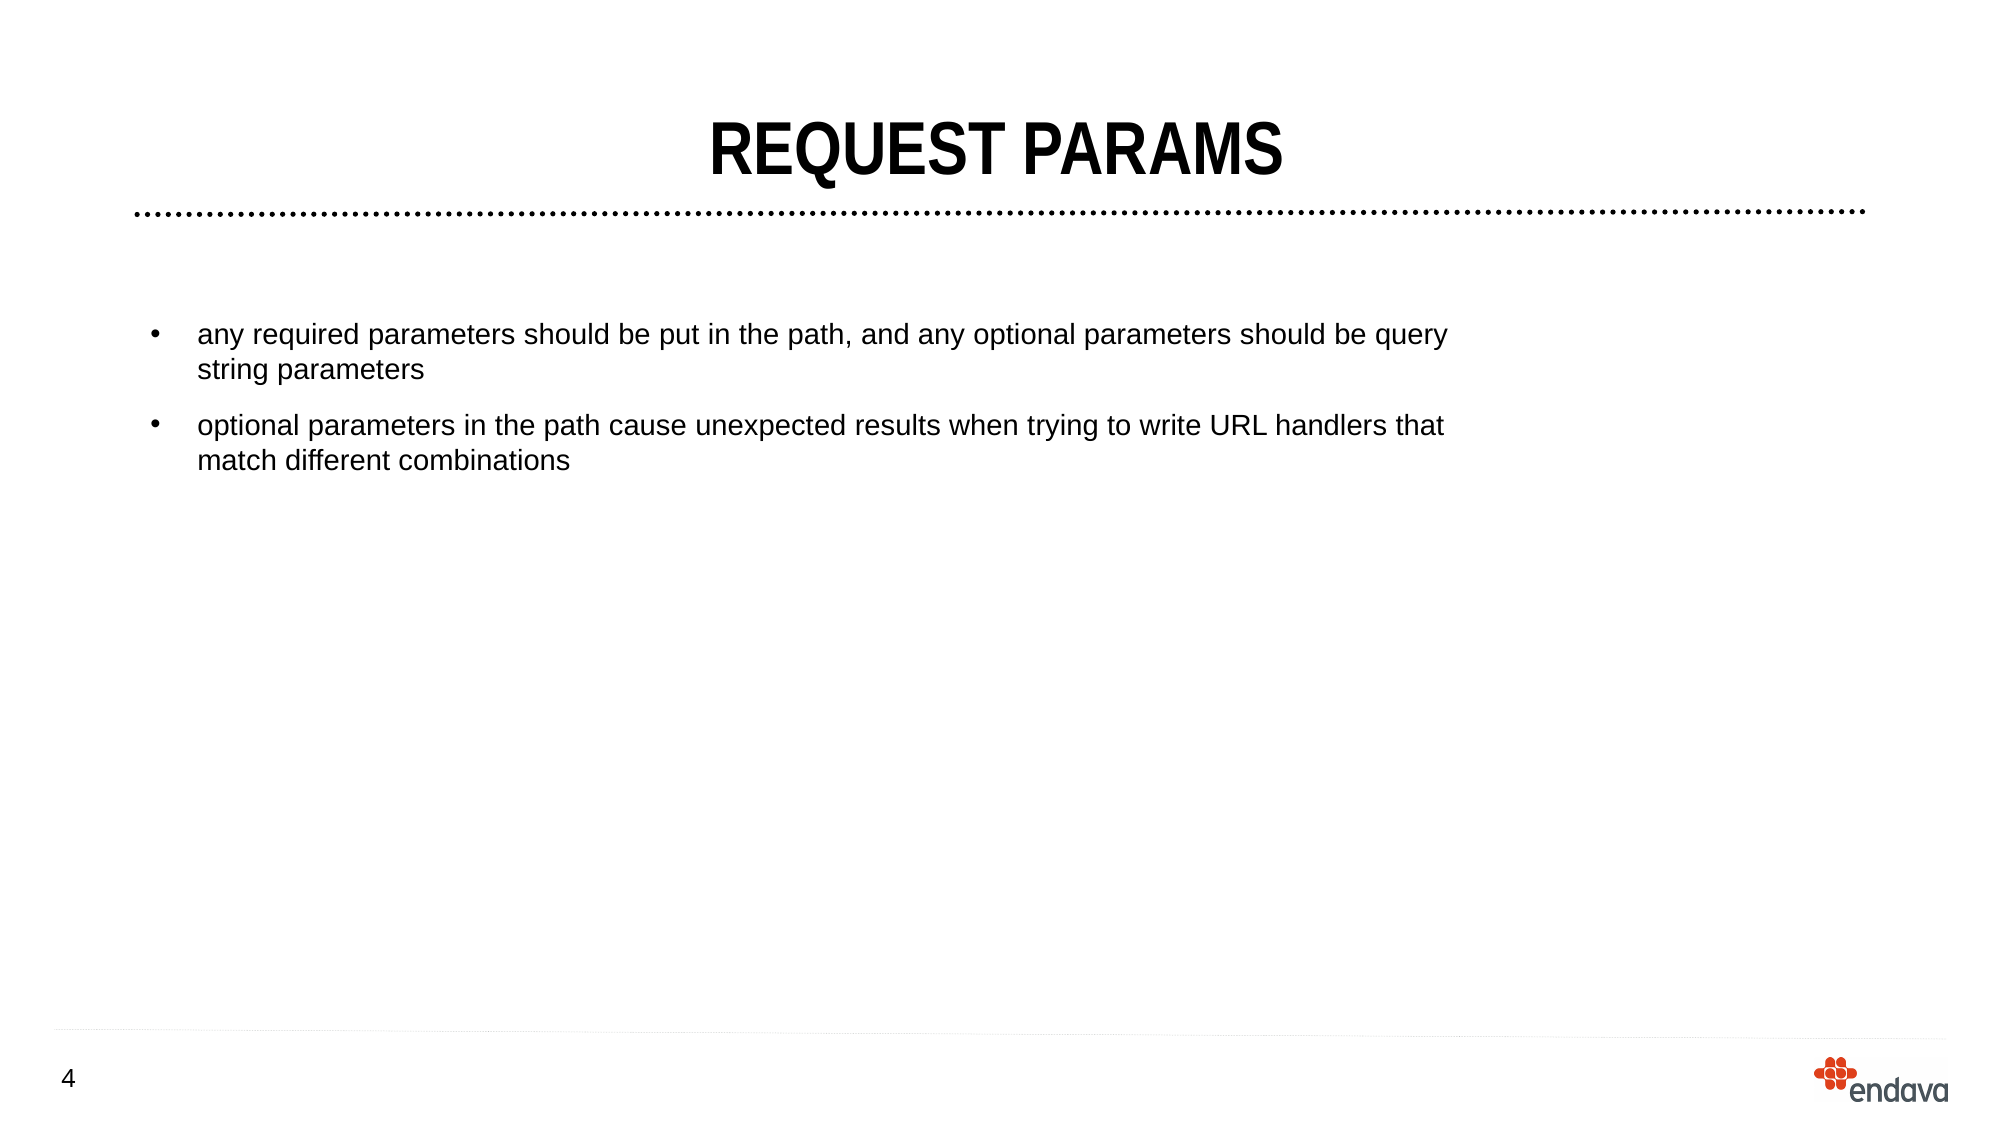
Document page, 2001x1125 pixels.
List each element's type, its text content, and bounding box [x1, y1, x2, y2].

picture [1814, 1057, 1948, 1102]
title Request params [198, 26, 1812, 195]
text_box any required parameters should be put in the path, and any optional parameters should be query string parameters optional parameters in the path cause unexpected results when trying to write URL handlers that match different combinations [150, 308, 1544, 875]
